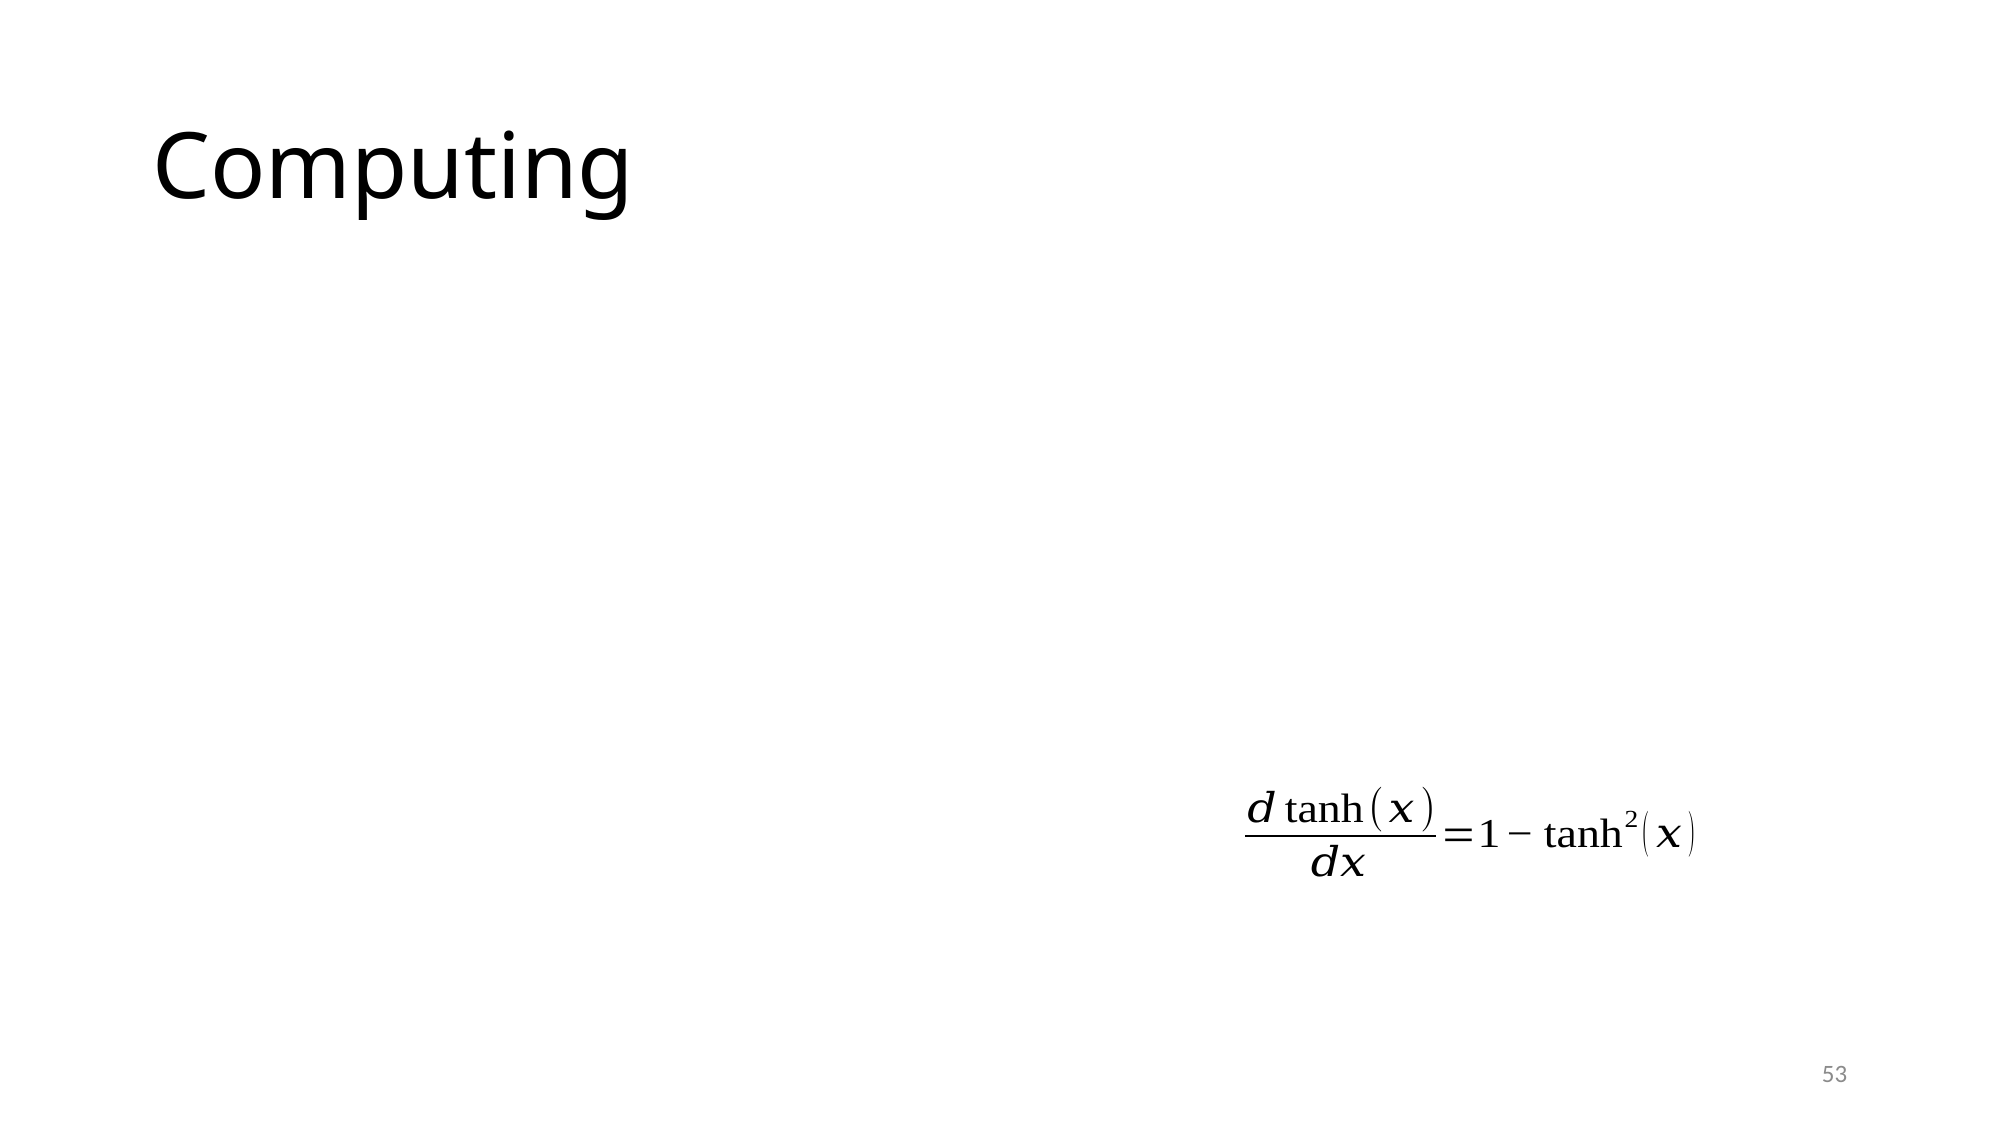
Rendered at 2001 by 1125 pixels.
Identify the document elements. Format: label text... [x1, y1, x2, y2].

slide_number 53 [1412, 1042, 1863, 1103]
